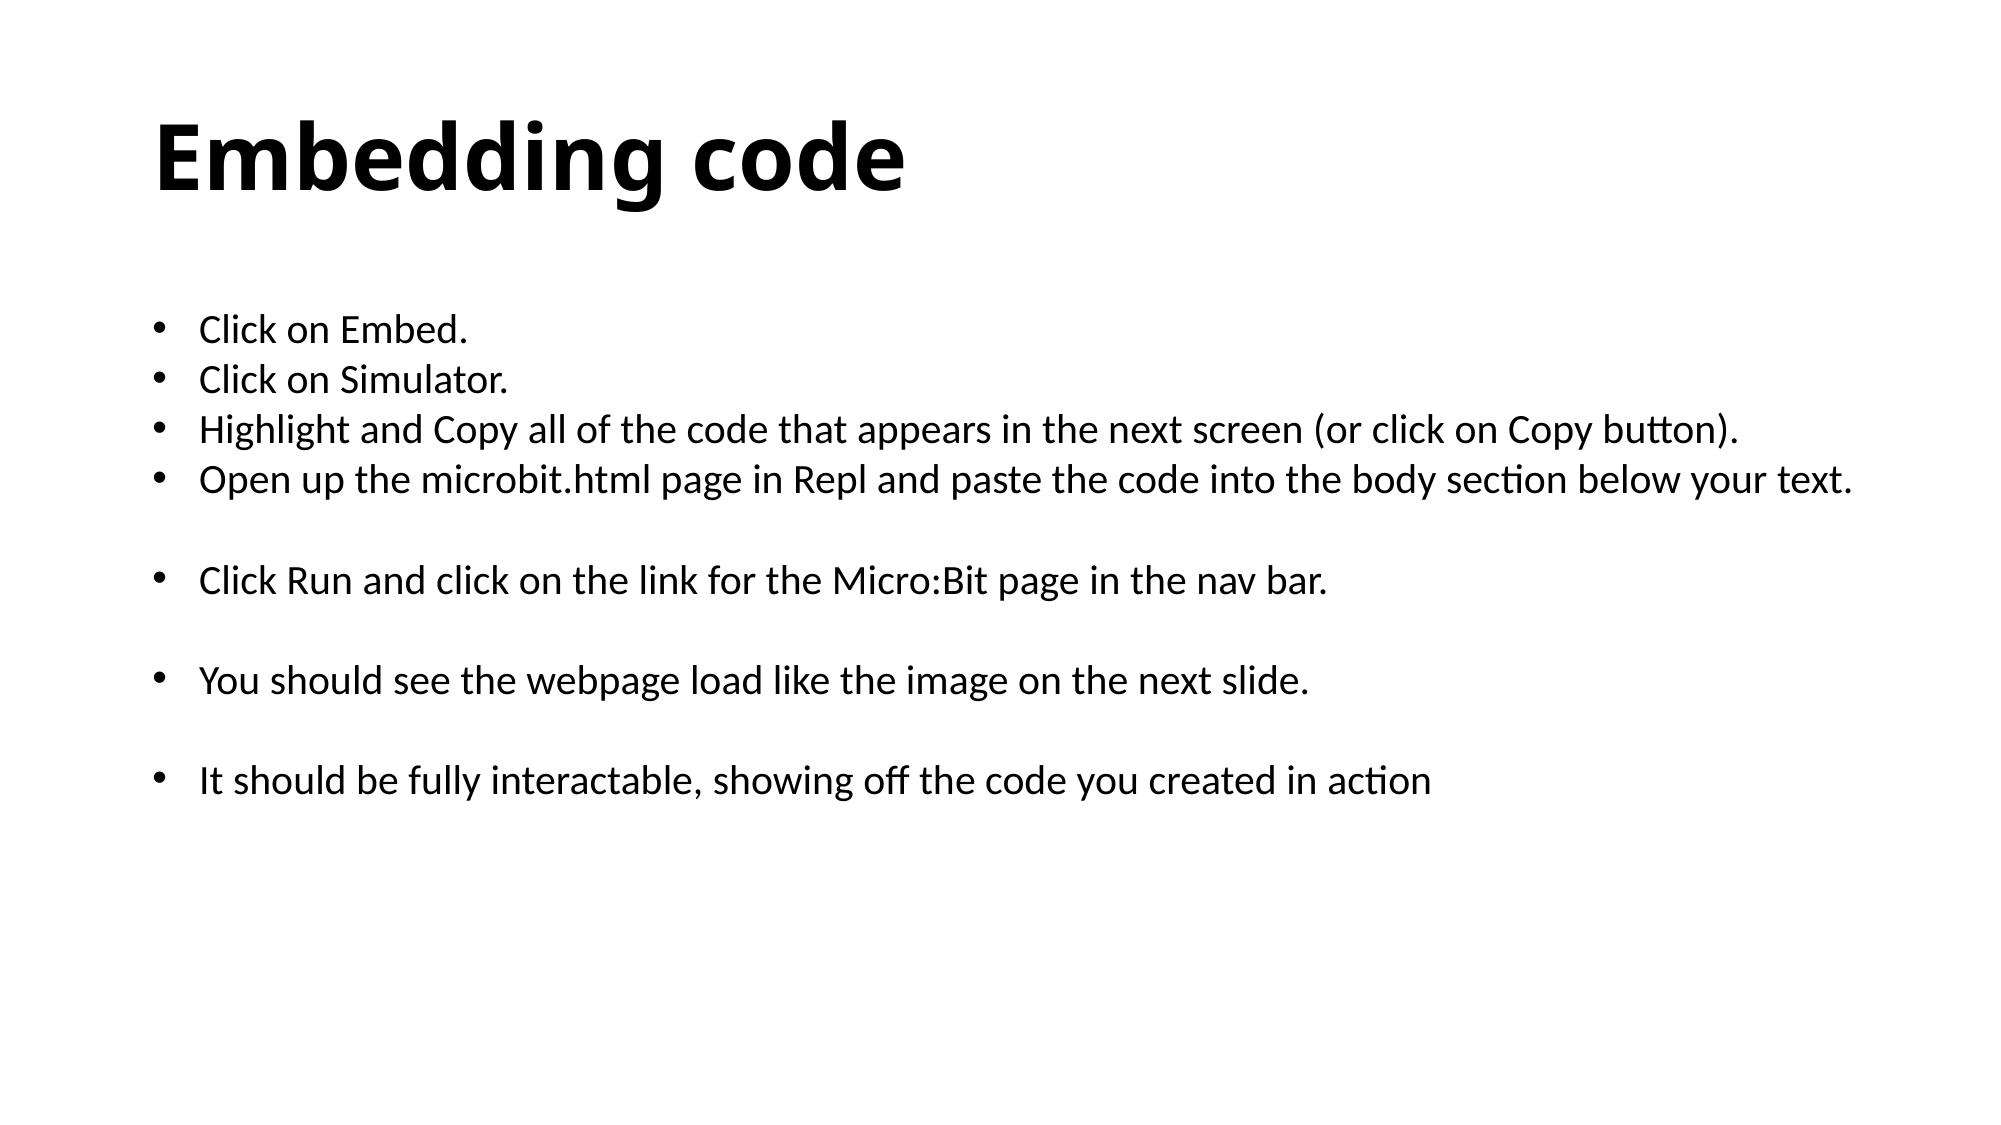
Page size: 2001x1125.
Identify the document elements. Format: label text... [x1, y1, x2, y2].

text_box [975, 537, 1025, 588]
text_box [999, 562, 1050, 613]
text_box Click on Embed. Click on Simulator. Highlight and Copy all of the code that appears in the next screen (or click on Copy button). Open up the microbit.html page in Repl and paste the code into the body section below your text. Click Run and click on the link for the Micro:Bit page in the nav bar. You should see the webpage load like the image on the next slide. It should be fully interactable, showing off the code you created in action [137, 294, 1888, 860]
title Embedding code [137, 93, 1667, 229]
